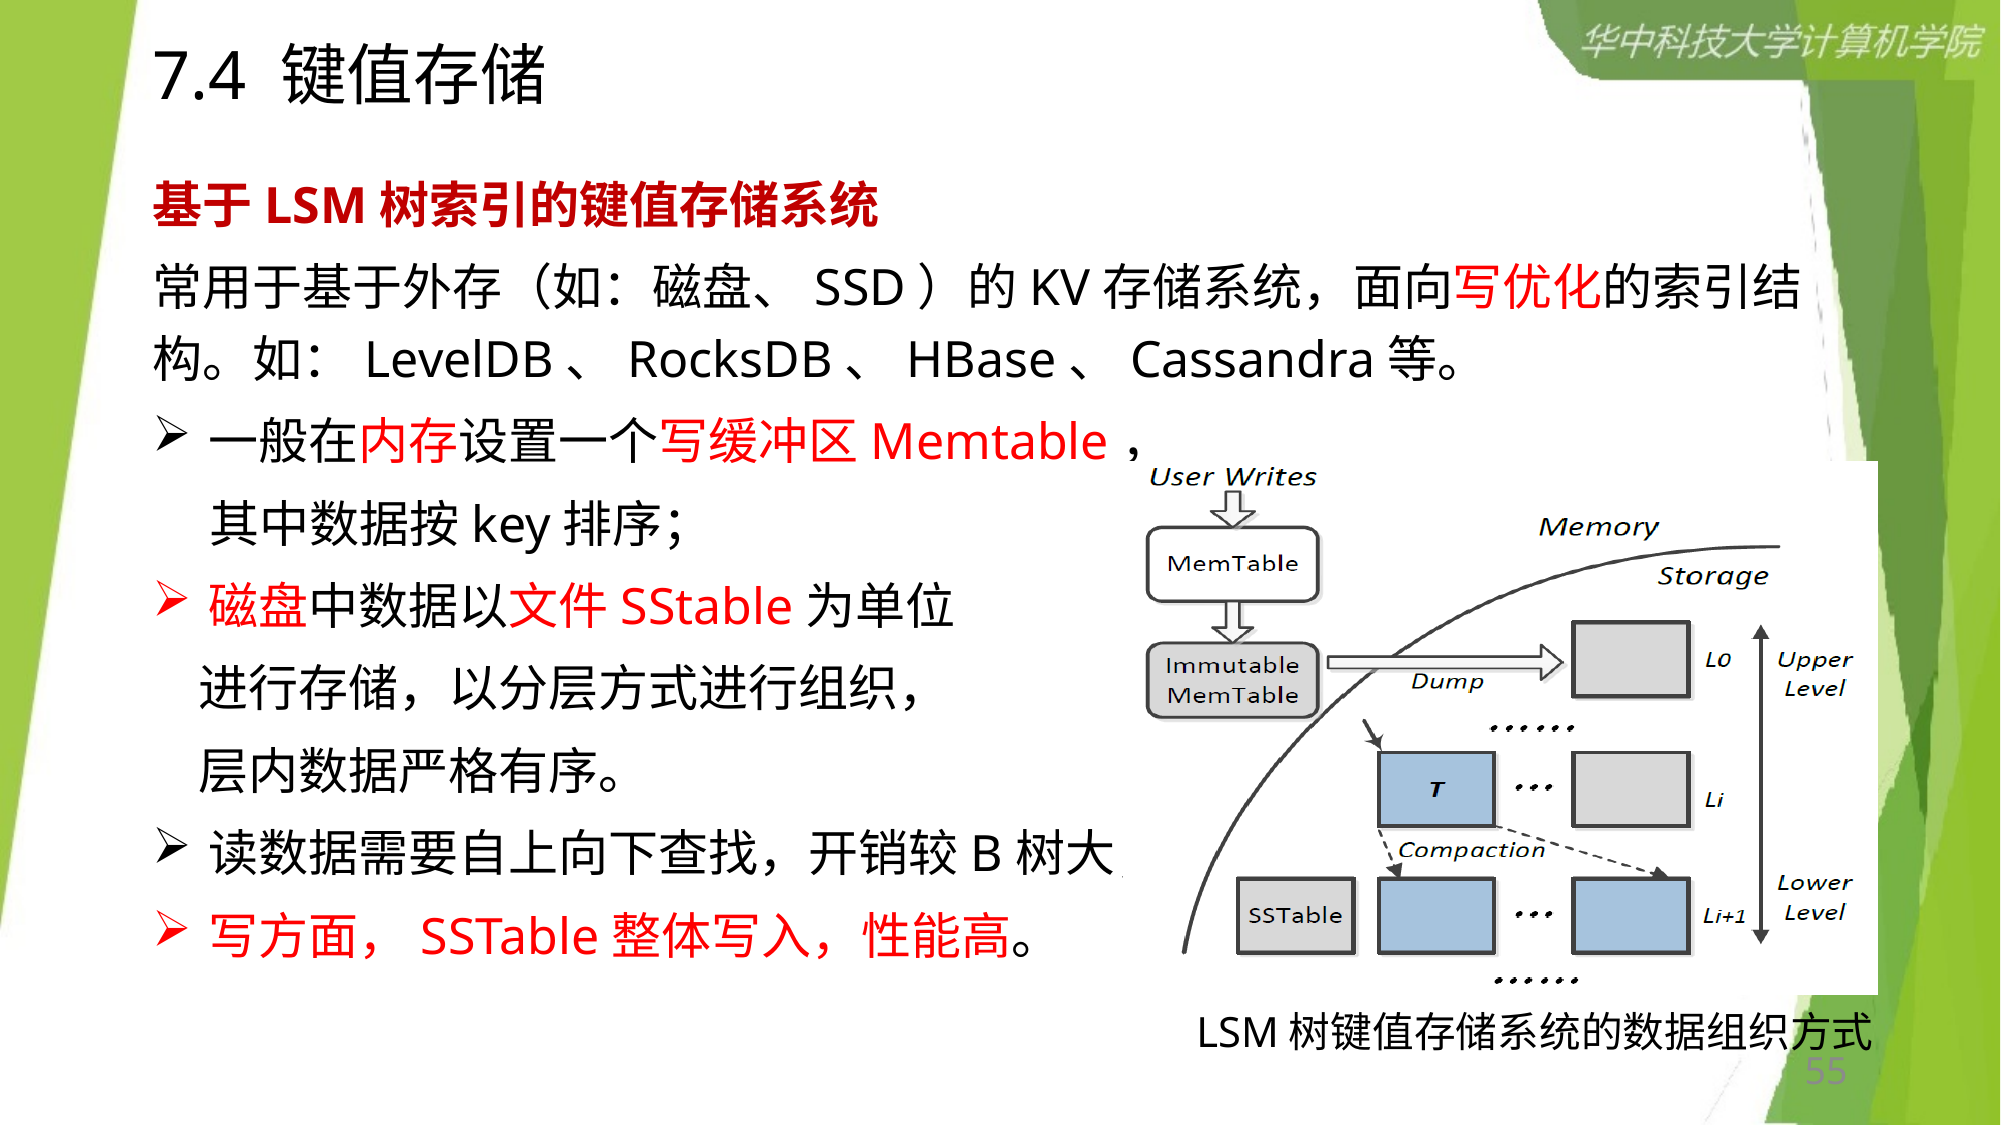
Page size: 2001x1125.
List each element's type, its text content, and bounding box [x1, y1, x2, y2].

title 7.4 键值存储 [137, 2, 1863, 153]
slide_number 55 [1412, 1064, 1863, 1103]
list 基于LSM树索引的键值存储系统 常用于基于外存（如：磁盘、SSD）的KV存储系统，面向写优化的索引结构。如：LevelDB、RocksDB、HBase、Cassandra等。 一般在内存设置一个写缓冲区Memtable， 其中数据按key排序； 磁盘中数据以文件SStable为单位 进行存储，以分层方式进行组织， 层内数据严格有序。 读数据需要自上向下查找，开销较B树大； 写方面，SSTable整体写入，性能高。 [137, 153, 1863, 1068]
picture [0, 0, 2001, 1125]
text_box LSM树键值存储系统的数据组织方式 [1181, 998, 1898, 1064]
